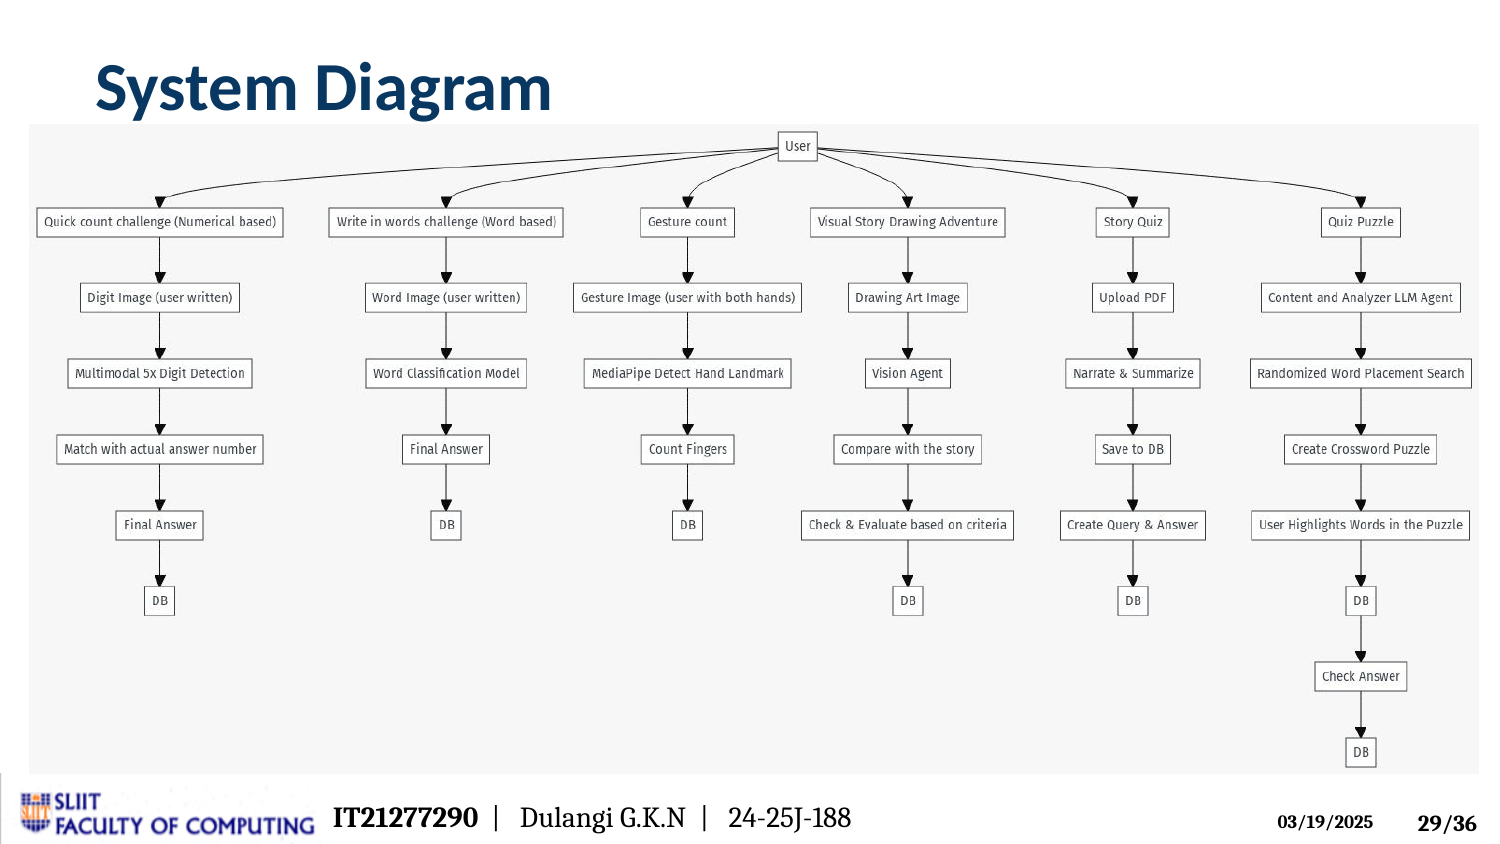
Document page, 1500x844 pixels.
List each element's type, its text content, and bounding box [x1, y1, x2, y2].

text_box IT21277290 | Dulangi G.K.N | 24-25J-188 [328, 786, 1186, 844]
slide_number 29/36 [1413, 807, 1500, 844]
picture [0, 124, 1480, 844]
title System Diagram [93, 39, 720, 123]
footer 03/19/2025 [1275, 809, 1414, 844]
